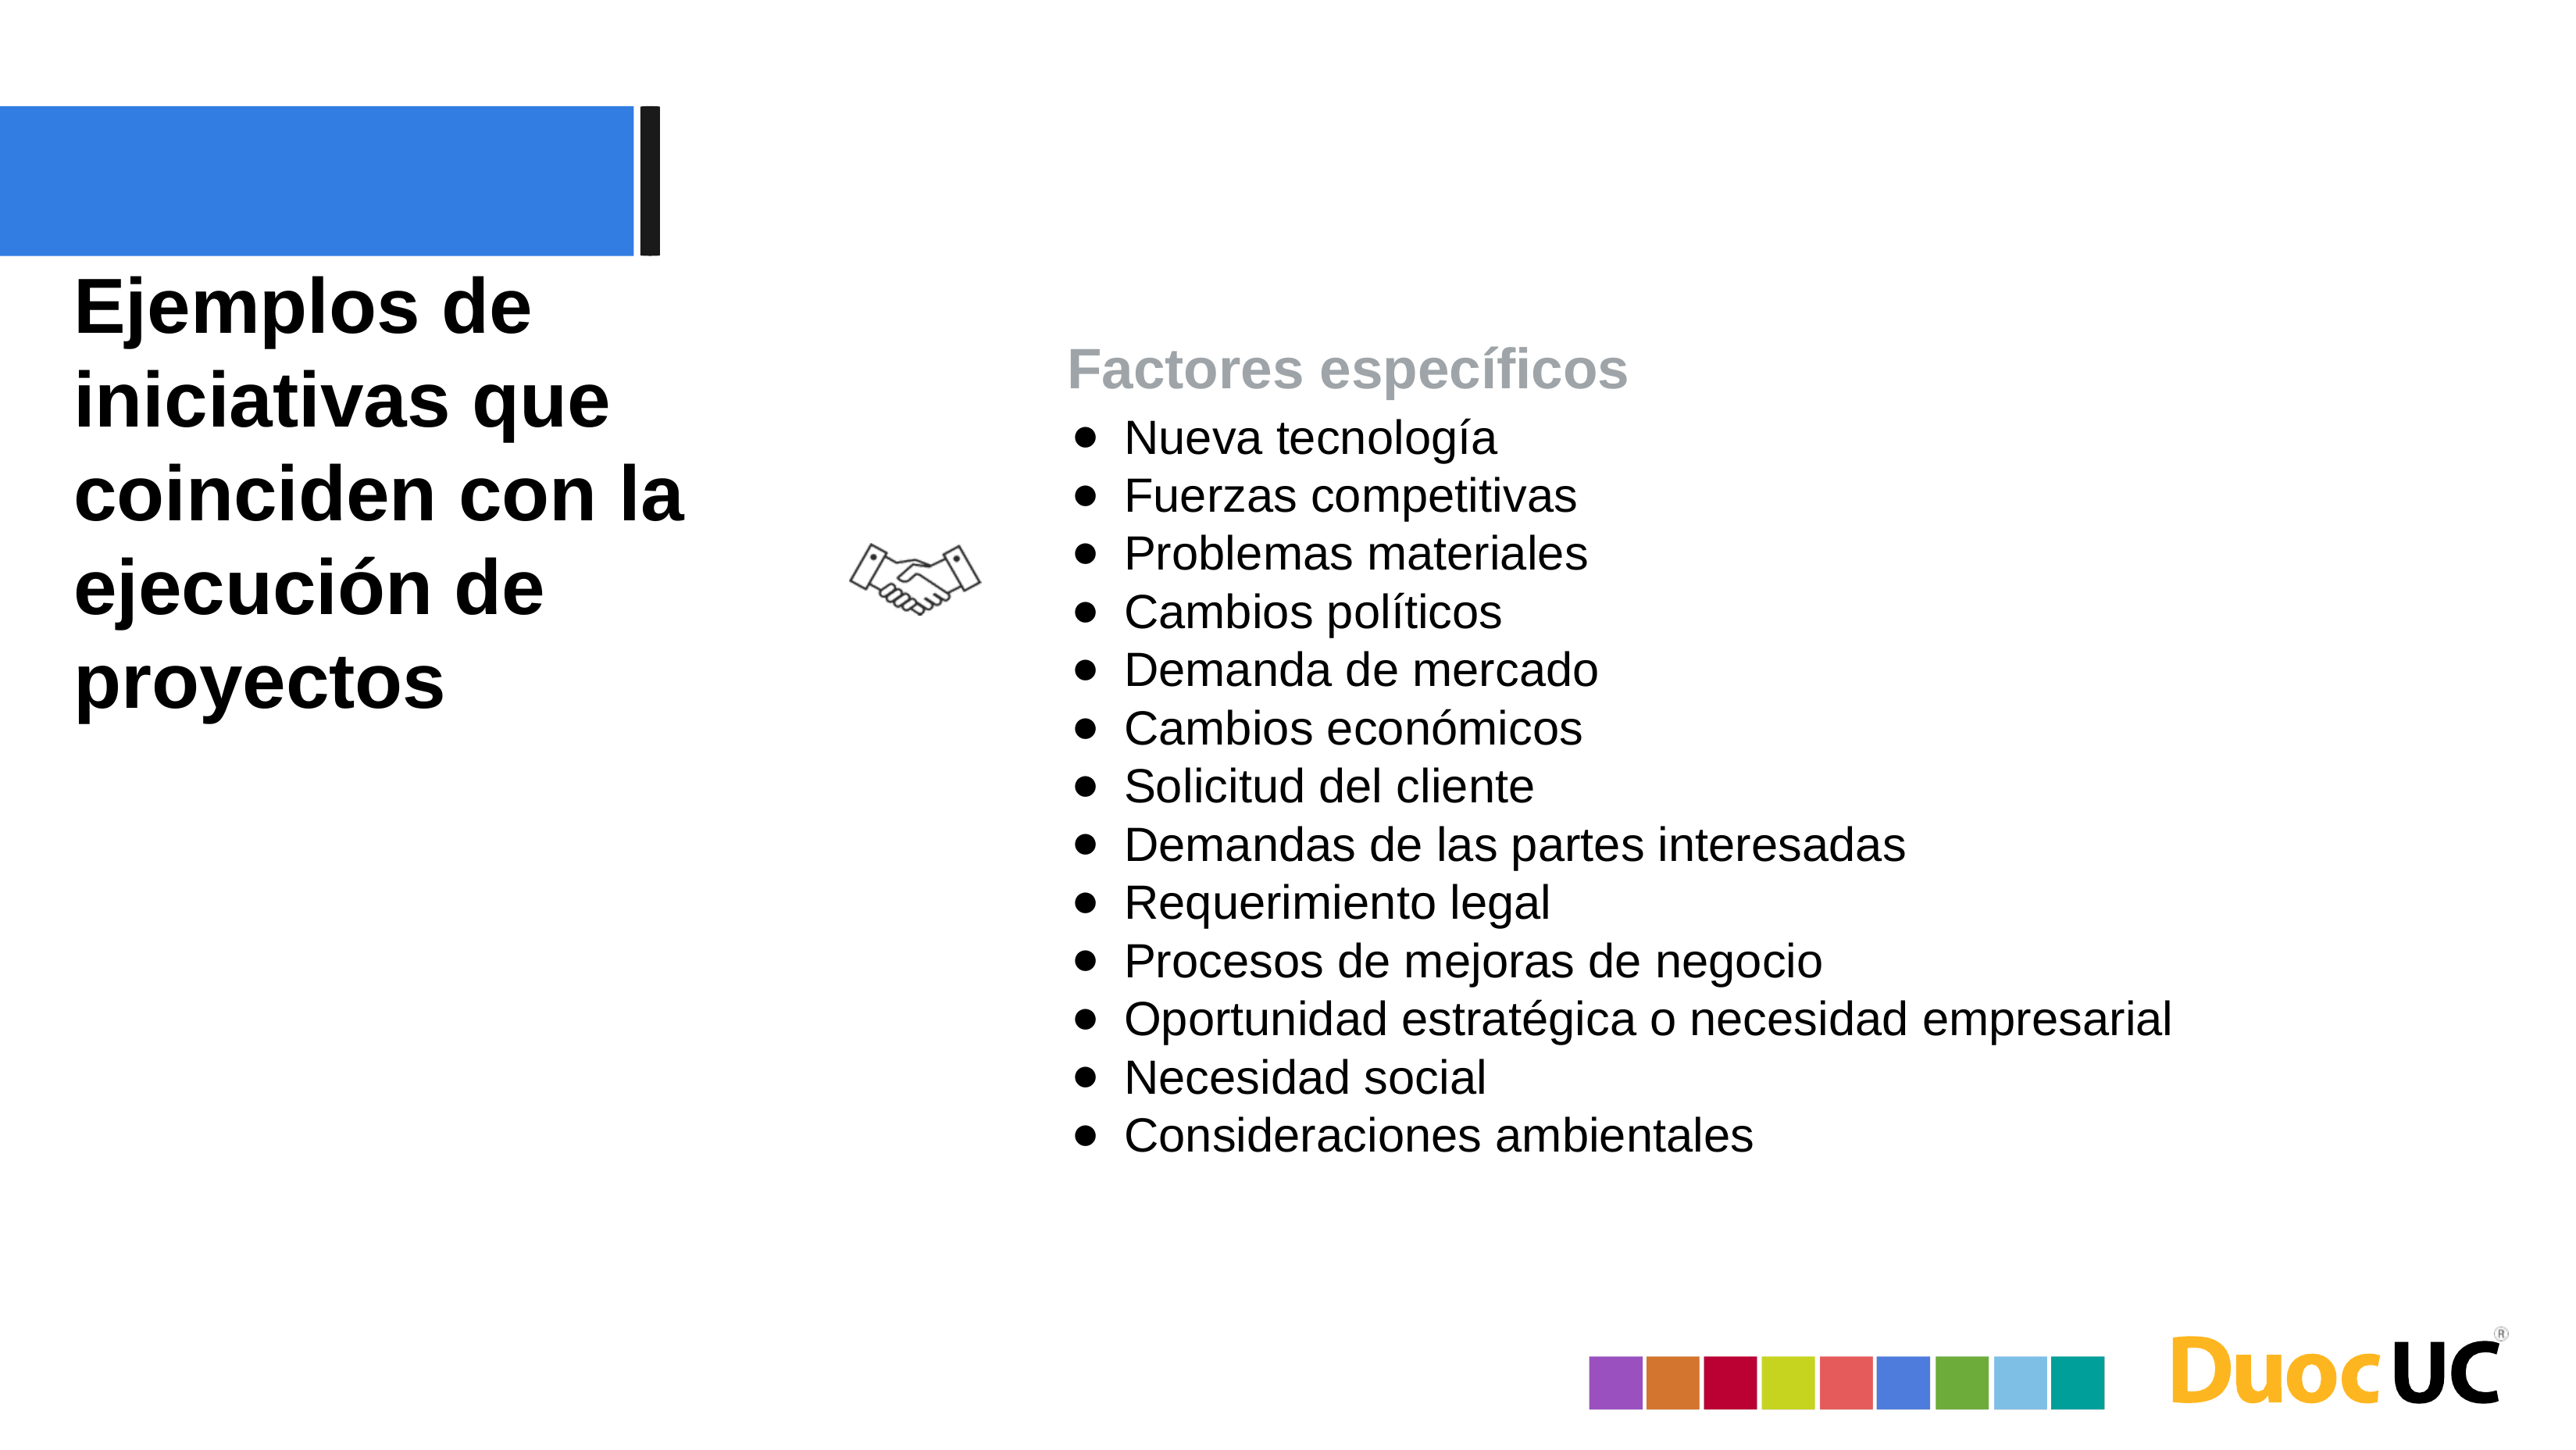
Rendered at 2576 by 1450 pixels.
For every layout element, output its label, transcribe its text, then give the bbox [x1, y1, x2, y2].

text_box Factores específicos Nueva tecnología Fuerzas competitivas Problemas materiales Cambios políticos Demanda de mercado Cambios económicos Solicitud del cliente Demandas de las partes interesadas Requerimiento legal Procesos de mejoras de negocio Oportunidad estratégica o necesidad empresarial Necesidad social Consideraciones ambientales [1065, 320, 2413, 1270]
picture [848, 543, 982, 616]
picture [2494, 1327, 2509, 1341]
picture [1579, 1327, 2121, 1434]
list Ejemplos de iniciativas que coinciden con la ejecución de proyectos [73, 161, 748, 991]
